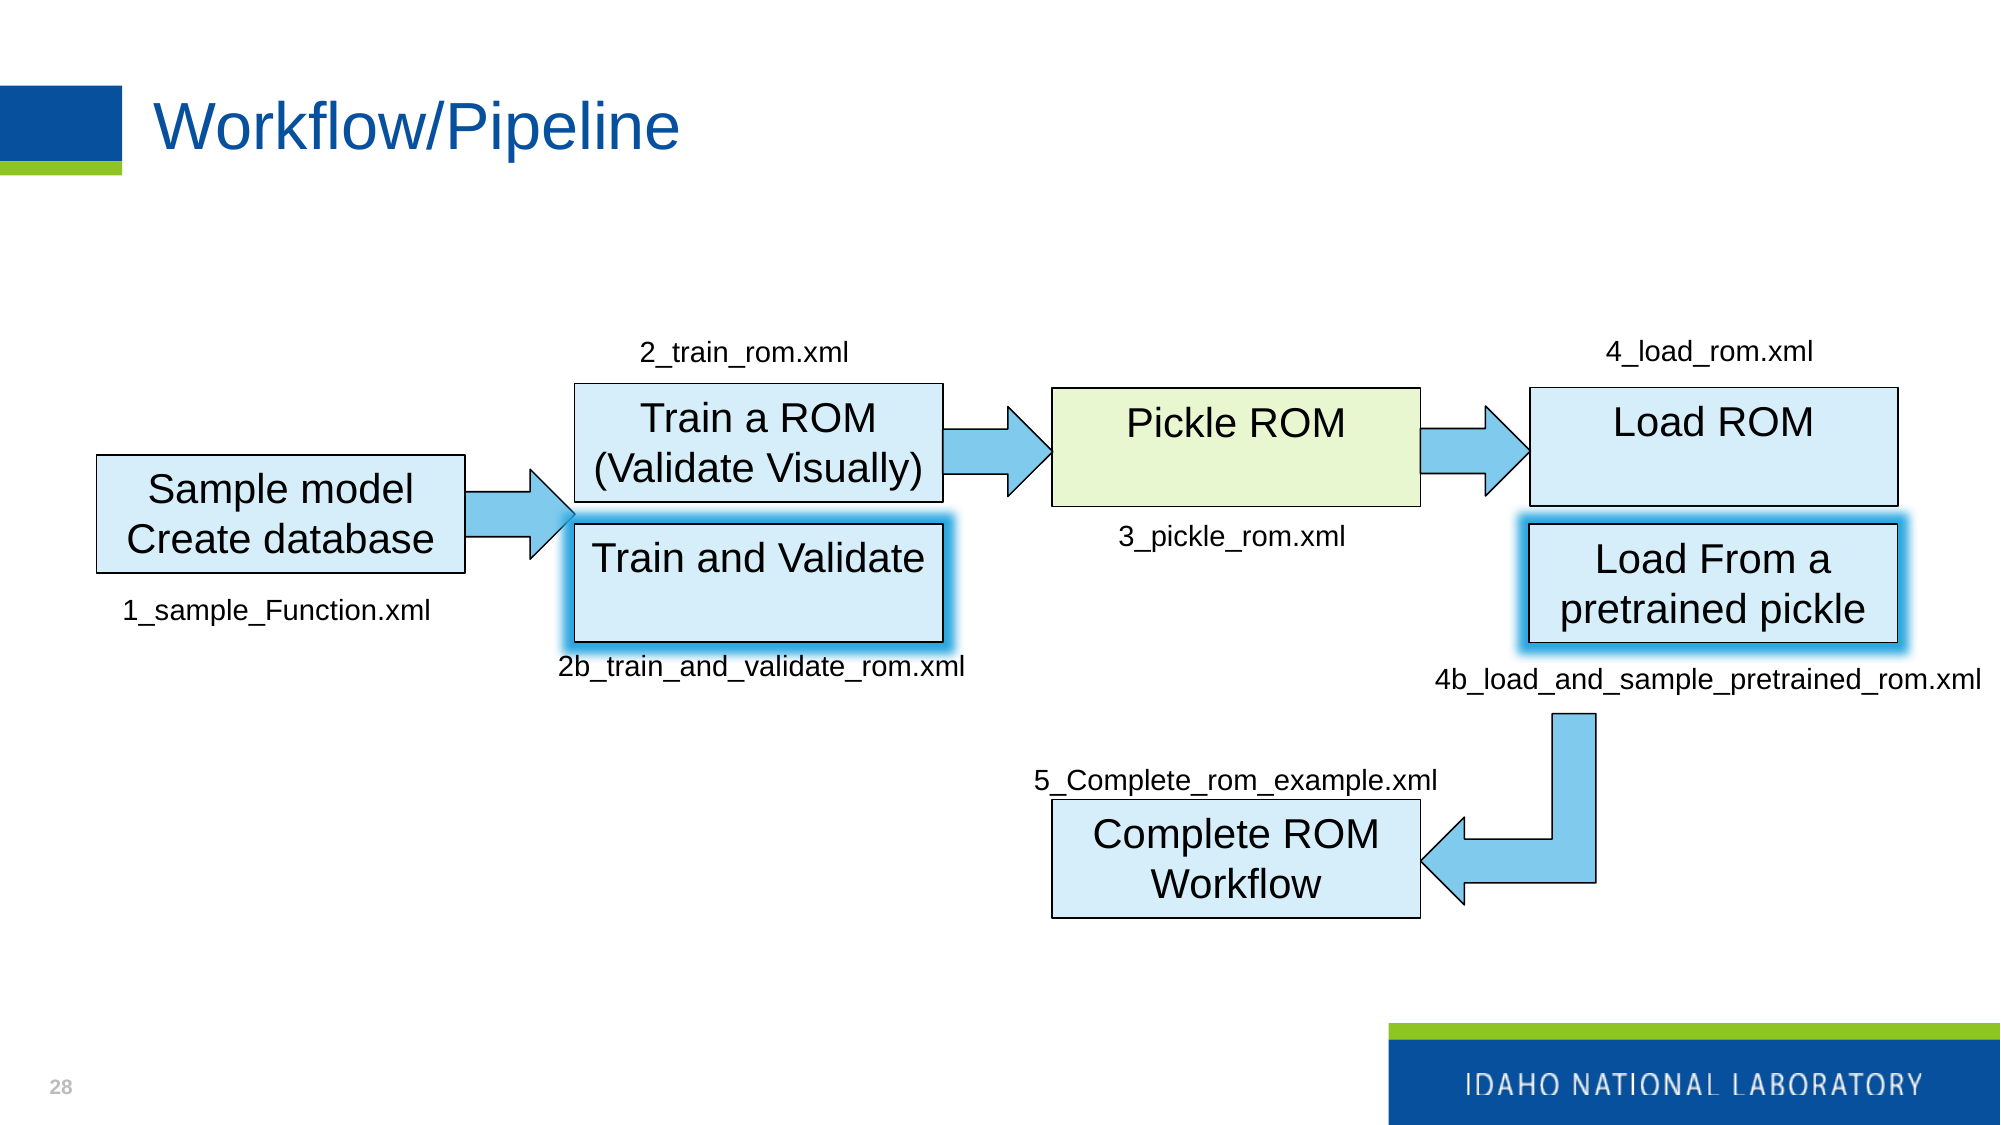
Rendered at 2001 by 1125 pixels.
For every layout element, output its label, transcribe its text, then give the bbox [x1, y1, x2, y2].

text_box 2b_train_and_validate_rom.xml [542, 640, 983, 690]
text_box Complete ROM Workflow [1052, 804, 1421, 918]
text_box 4_load_rom.xml [1493, 325, 1934, 376]
slide_number 28 [25, 1065, 97, 1125]
text_box [1420, 406, 1531, 496]
text_box 2_train_rom.xml [564, 325, 933, 376]
text_box Train and Validate [574, 523, 943, 640]
text_box 4b_load_and_sample_pretrained_rom.xml [1377, 652, 2000, 738]
text_box Load ROM [1529, 387, 1899, 506]
text_box Pickle ROM [1052, 388, 1421, 507]
title Workflow/Pipeline [153, 91, 1863, 258]
text_box 1_sample_Function.xml [96, 584, 466, 634]
text_box Train a ROM (Validate Visually) [574, 383, 943, 502]
text_box [1421, 738, 1596, 905]
text_box 3_pickle_rom.xml [1016, 509, 1457, 560]
text_box Load From a pretrained pickle [1528, 524, 1898, 643]
text_box 5_Complete_rom_example.xml [1016, 754, 1457, 804]
text_box [465, 469, 569, 560]
text_box Sample model Create database [96, 454, 466, 574]
text_box [942, 406, 1053, 497]
